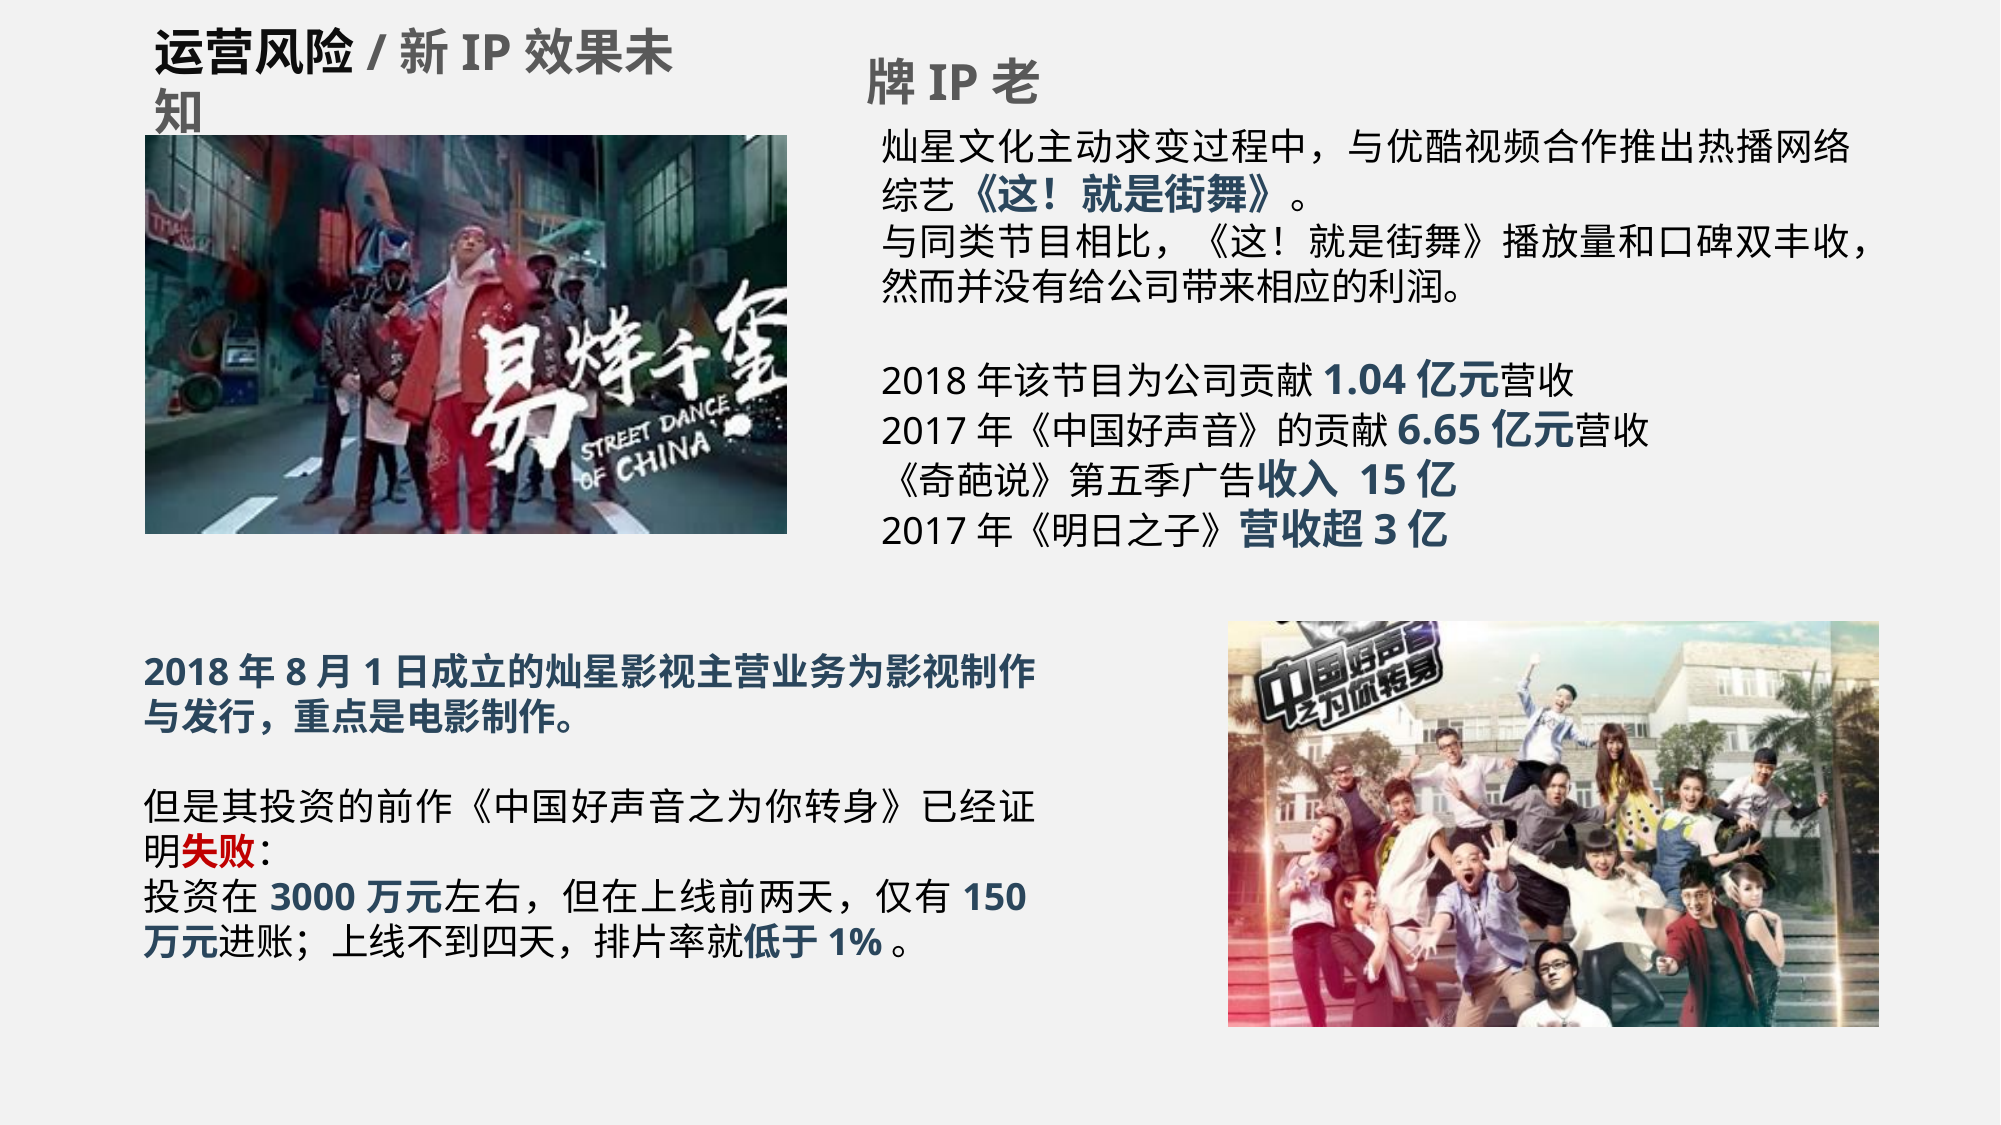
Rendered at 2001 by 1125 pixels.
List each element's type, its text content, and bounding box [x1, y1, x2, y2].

text_box 牌IP老 [866, 38, 1333, 115]
picture [145, 135, 787, 534]
text_box 运营风险/新IP效果未知 [154, 16, 713, 133]
picture [1228, 620, 1879, 1027]
text_box 2018年8月1日成立的灿星影视主营业务为影视制作与发行，重点是电影制作。 但是其投资的前作《中国好声音之为你转身》已经证明失败： 投资在3000万元左右，但在上线前两天，仅有150万元进账；上线不到四天，排片率就低于1%。 [128, 640, 1051, 971]
text_box 灿星文化主动求变过程中，与优酷视频合作推出热播网络综艺《这！就是街舞》。 与同类节目相比，《这！就是街舞》播放量和口碑双丰收，然而并没有给公司带来相应的利润。 2018年该节目为公司贡献1.04亿元营收 2017年《中国好声音》的贡献6.65亿元营收 《奇葩说》第五季广告收入 15亿 2017年《明日之子》营收超3亿 [866, 115, 1867, 561]
